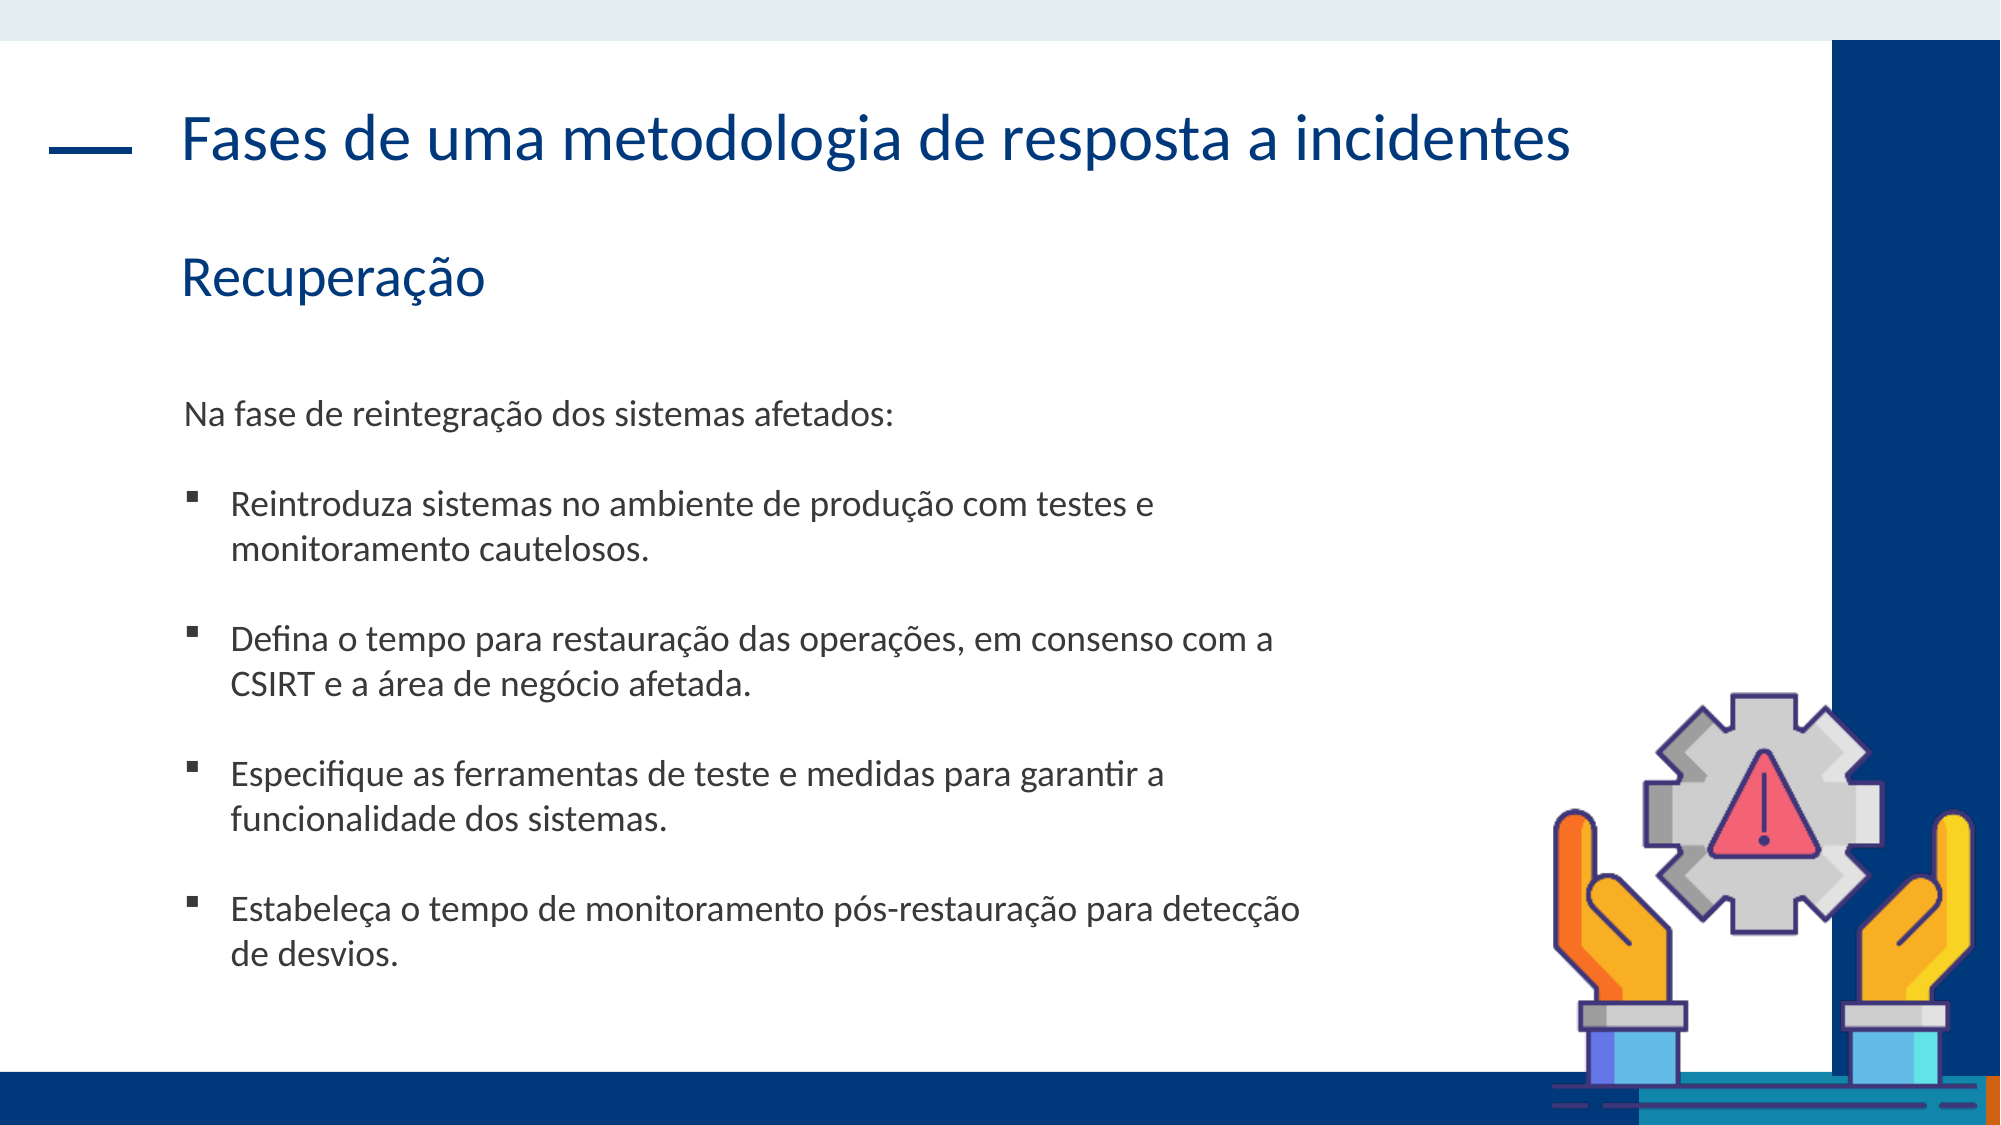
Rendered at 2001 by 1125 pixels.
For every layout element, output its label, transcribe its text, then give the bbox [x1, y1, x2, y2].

list Fases de uma metodologia de resposta a incidentes [167, 95, 1832, 237]
text_box [1832, 40, 2000, 1076]
picture [1552, 688, 1977, 1114]
list Recuperação [167, 238, 1832, 380]
text_box Na fase de reintegração dos sistemas afetados: Reintroduza sistemas no ambiente de produção com testes e monitoramento cautelosos. Defina o tempo para restauração das operações, em consenso com a CSIRT e a área de negócio afetada. Especifique as ferramentas de teste e medidas para garantir a funcionalidade dos sistemas. Estabeleça o tempo de monitoramento pós-restauração para detecção de desvios. [169, 381, 1337, 982]
